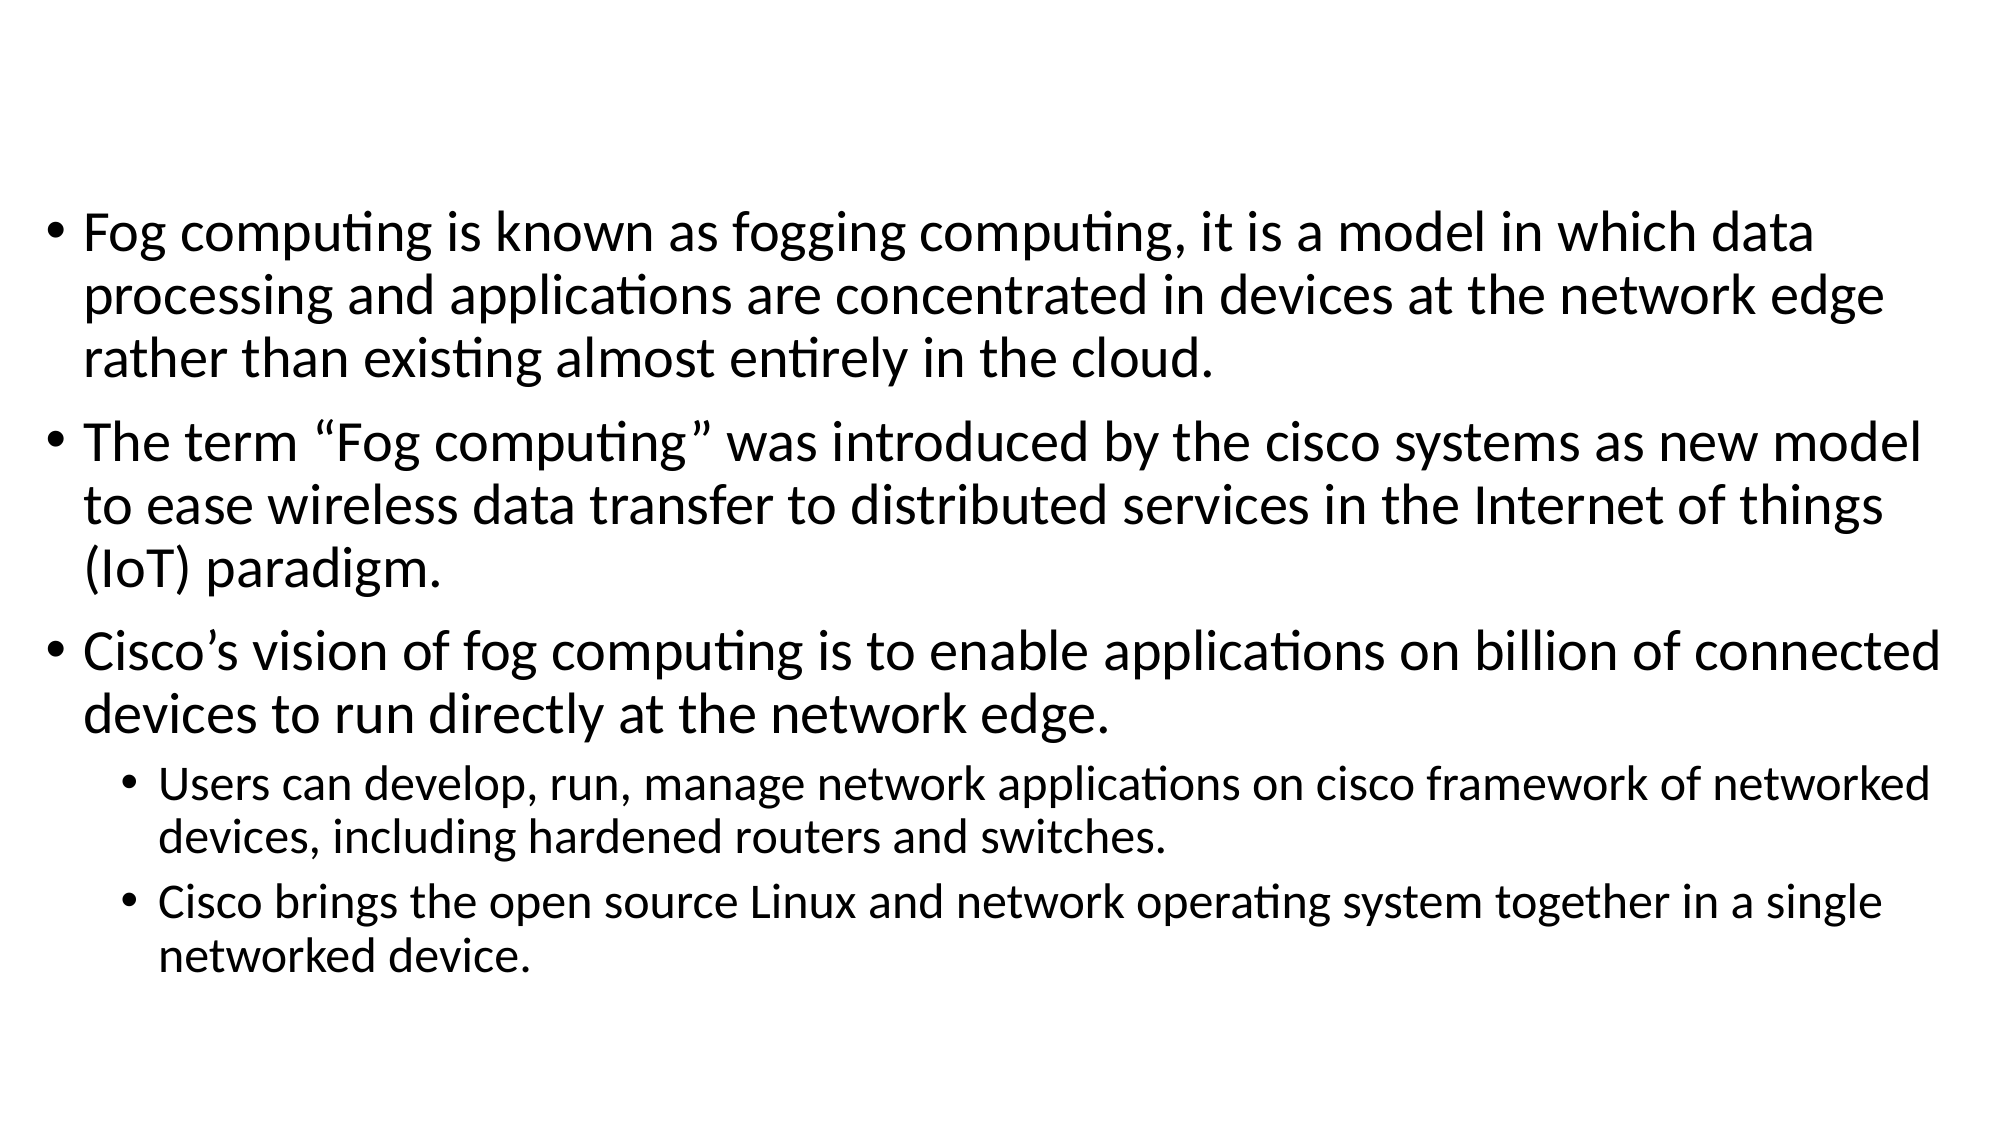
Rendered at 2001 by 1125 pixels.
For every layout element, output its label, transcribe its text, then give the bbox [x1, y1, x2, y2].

list Fog computing is known as fogging computing, it is a model in which data processing and applications are concentrated in devices at the network edge rather than existing almost entirely in the cloud. The term “Fog computing” was introduced by the cisco systems as new model to ease wireless data transfer to distributed services in the Internet of things (IoT) paradigm. Cisco’s vision of fog computing is to enable applications on billion of connected devices to run directly at the network edge. Users can develop, run, manage network applications on cisco framework of networked devices, including hardened routers and switches. Cisco brings the open source Linux and network operating system together in a single networked device. [30, 193, 1972, 1101]
